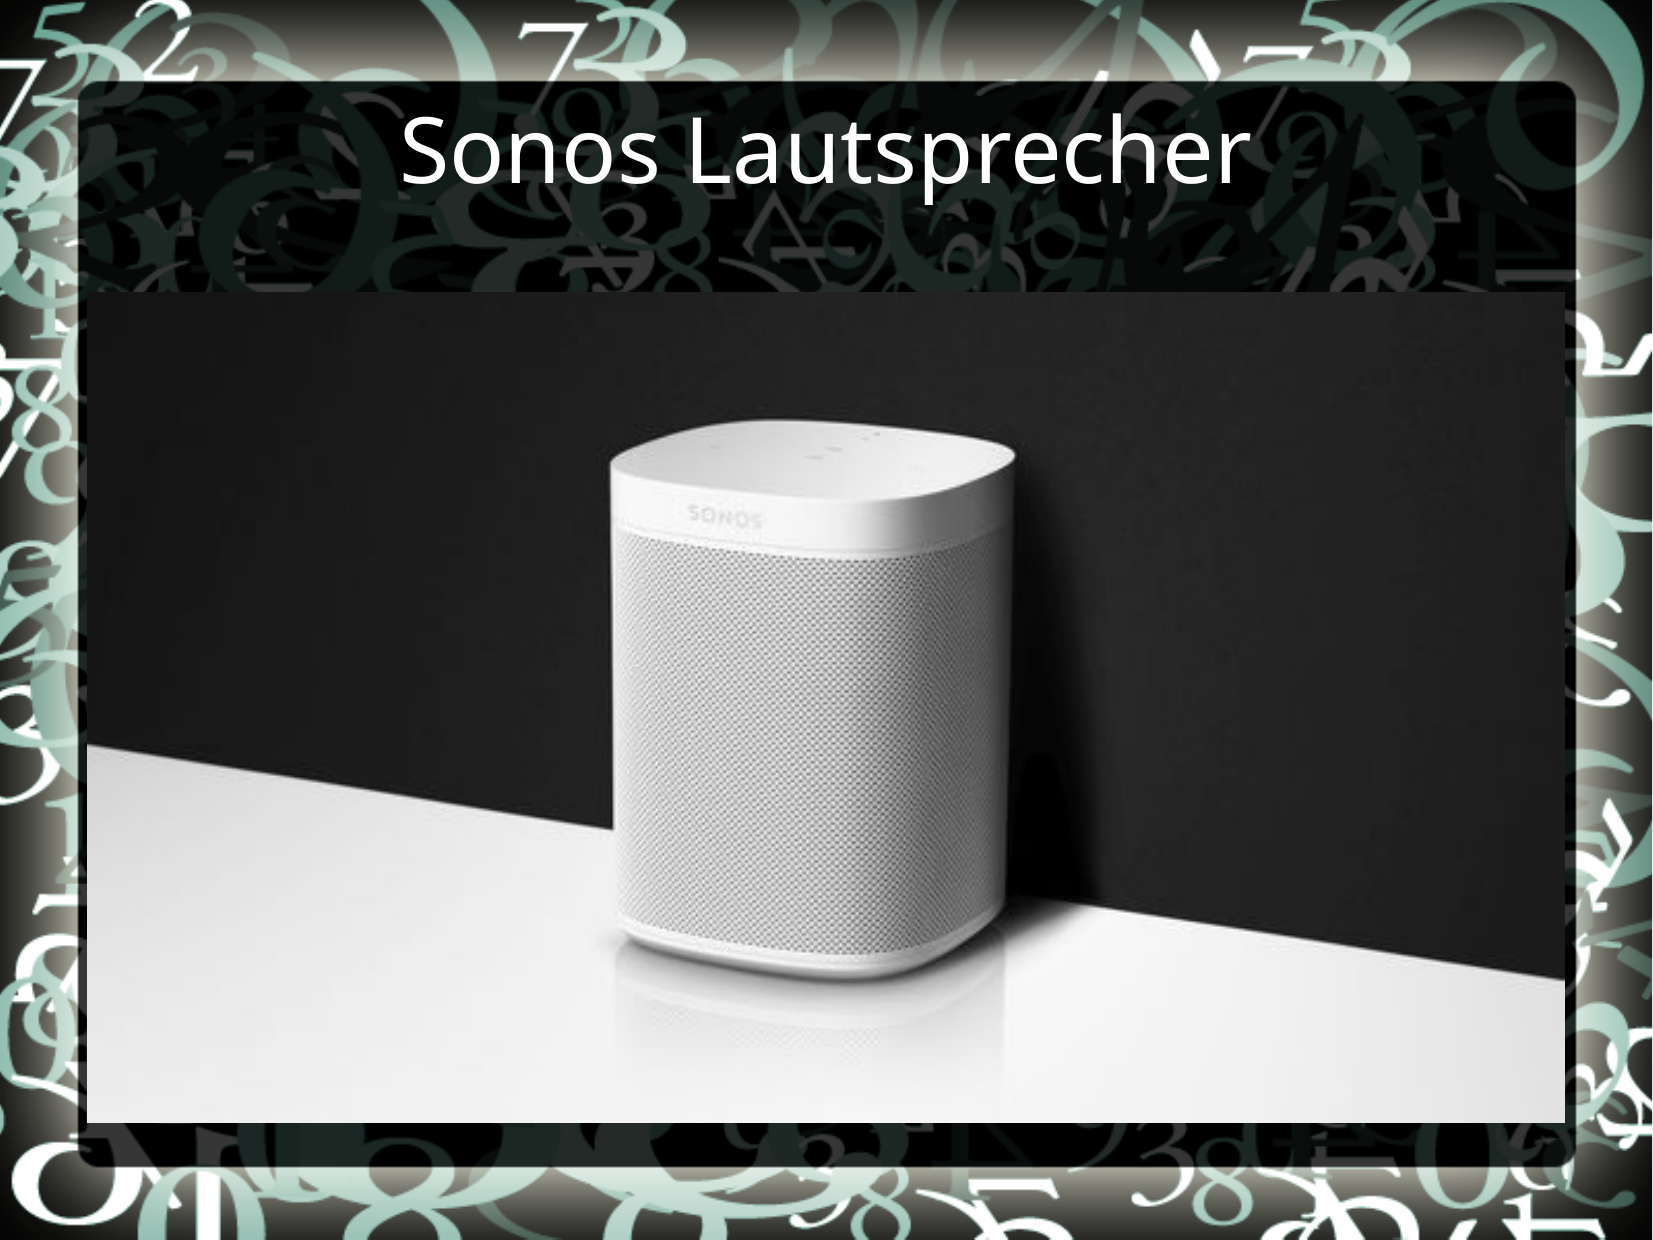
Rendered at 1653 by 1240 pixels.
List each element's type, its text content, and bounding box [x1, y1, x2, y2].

title Sonos Lautsprecher [82, 16, 1570, 290]
picture [0, 0, 1653, 1240]
